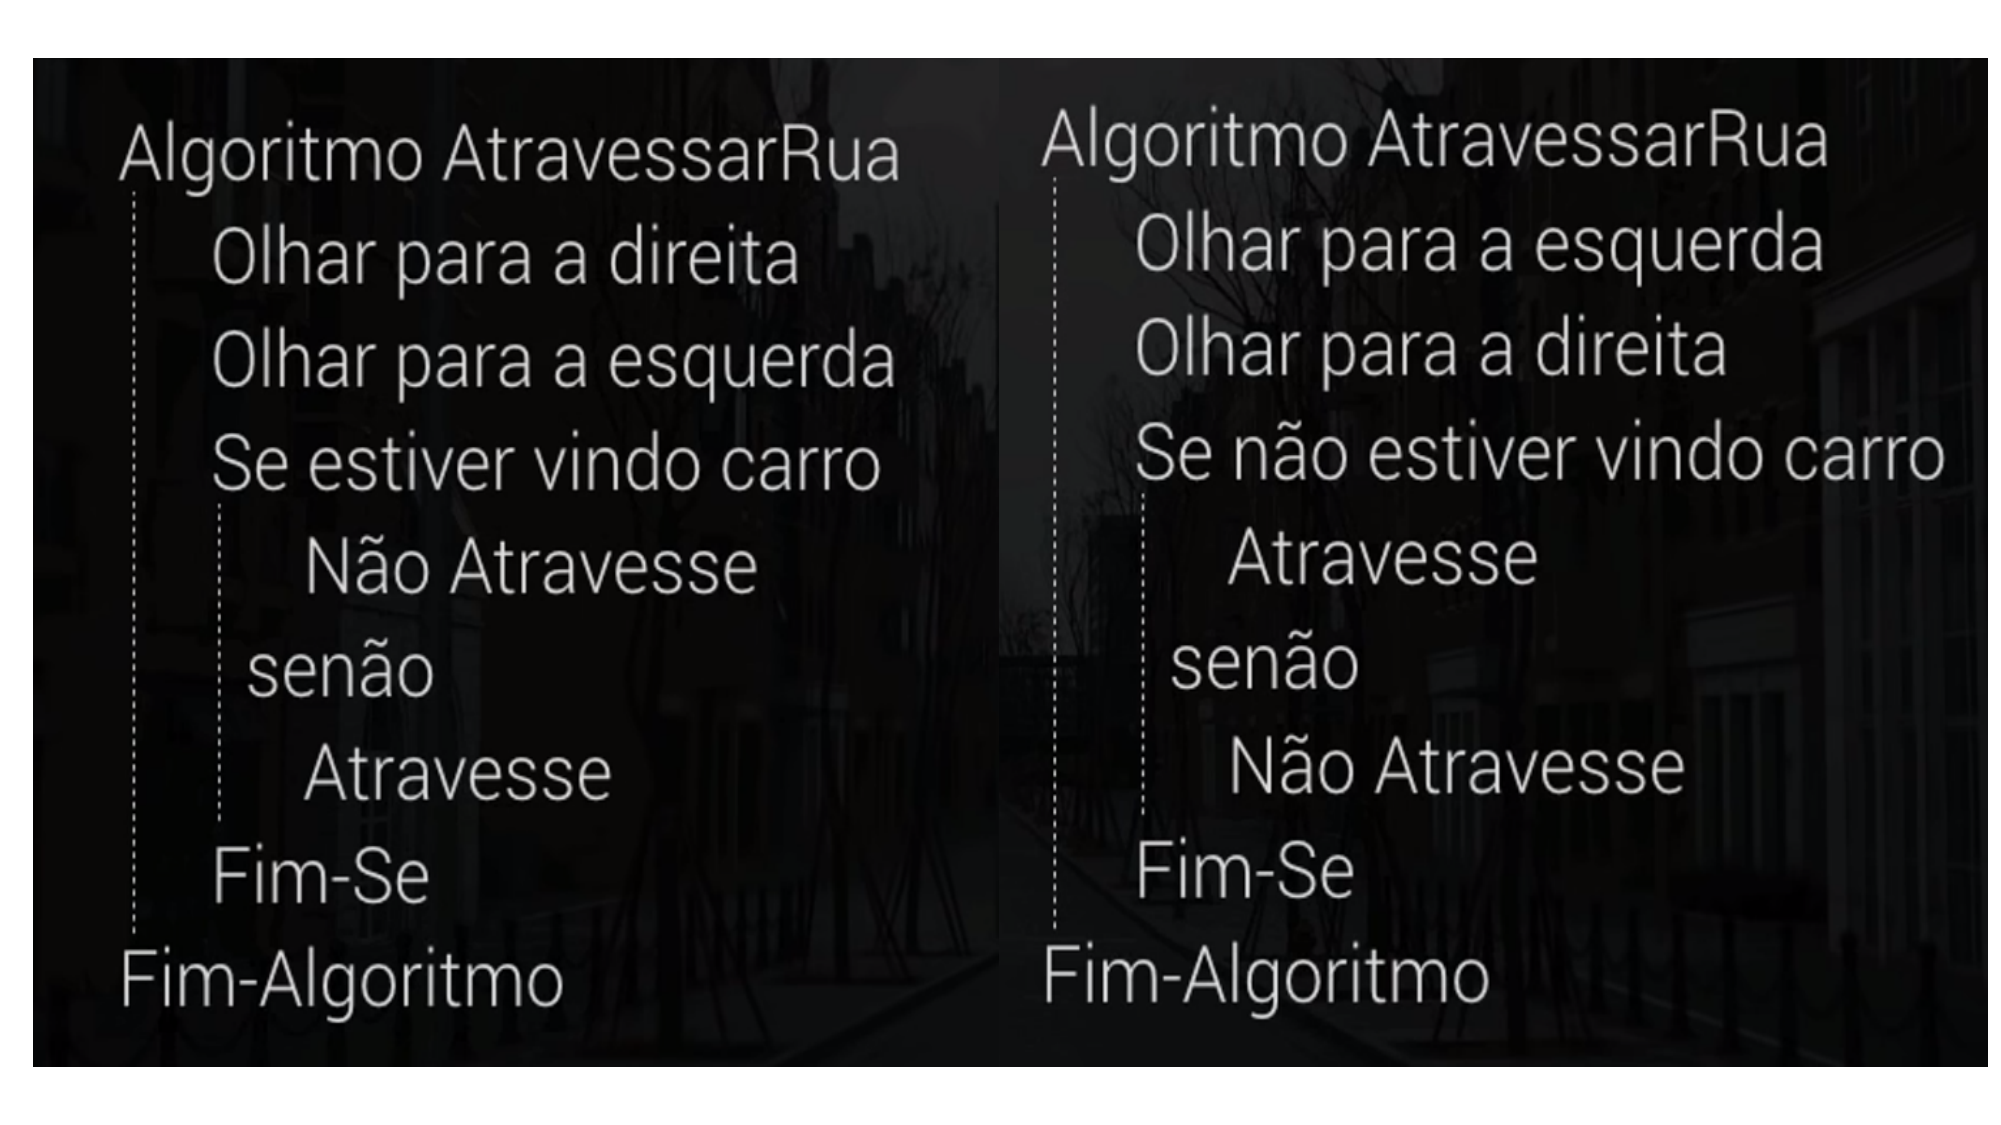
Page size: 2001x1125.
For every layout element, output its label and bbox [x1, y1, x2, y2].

picture [33, 58, 1988, 1067]
